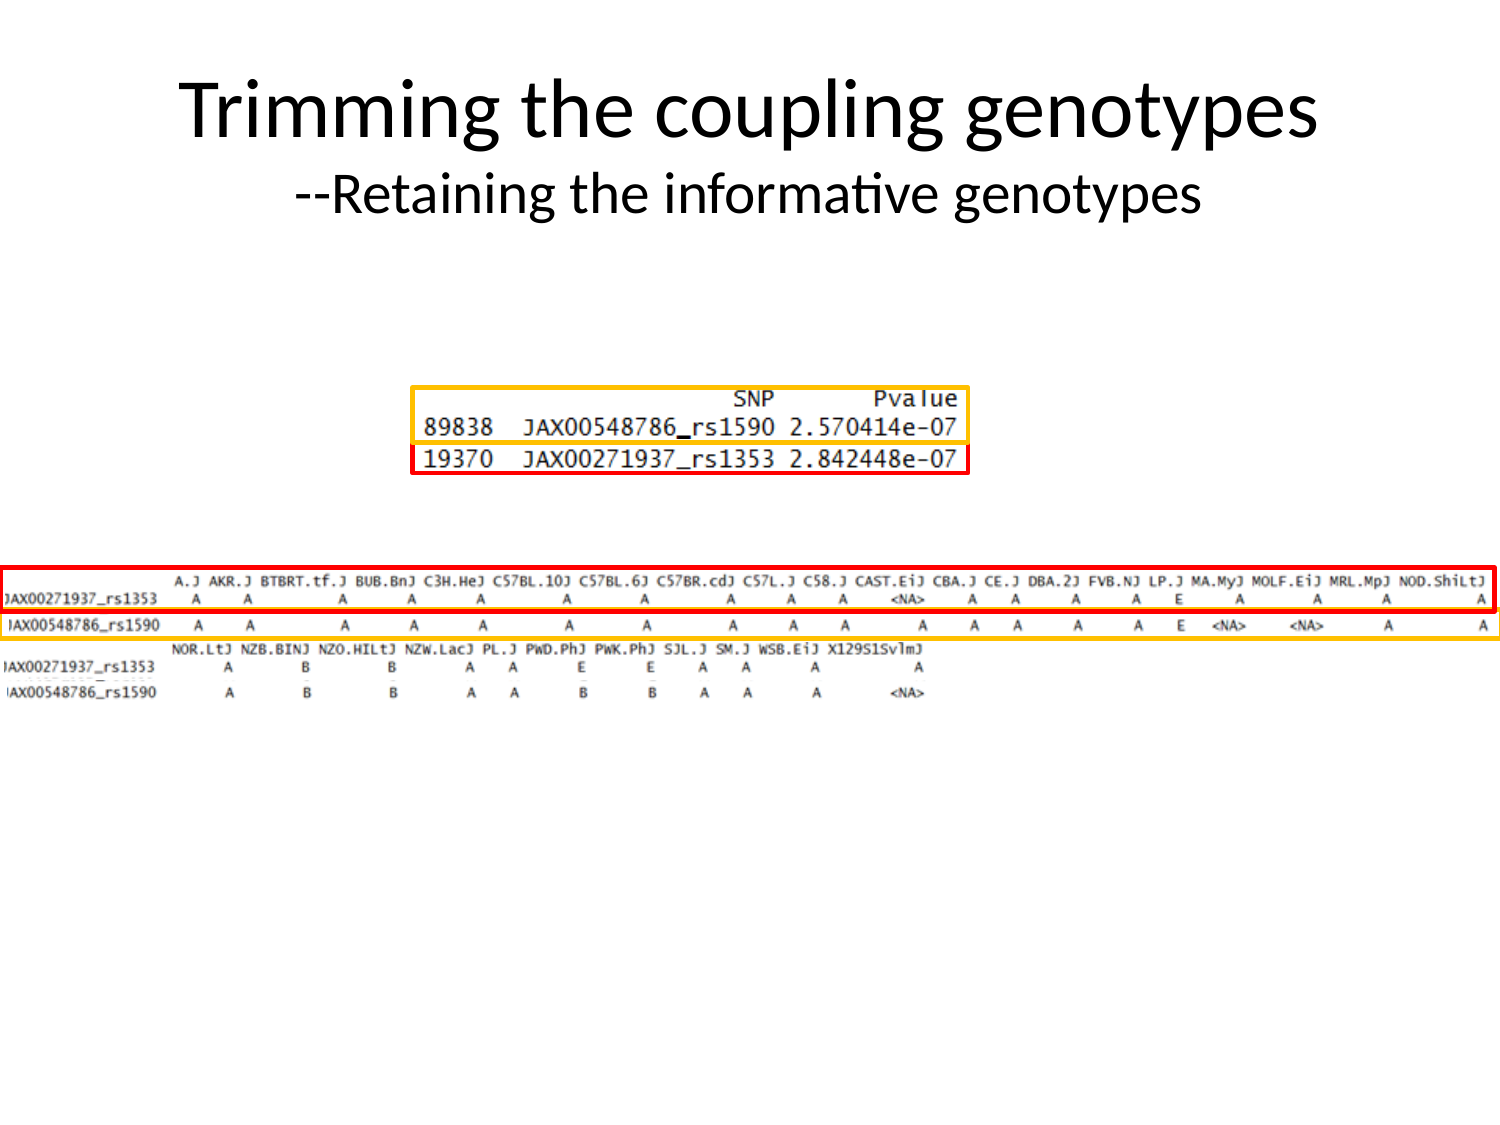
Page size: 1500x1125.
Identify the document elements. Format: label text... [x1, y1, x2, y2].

title Trimming the coupling genotypes --Retaining the informative genotypes [75, 45, 1425, 233]
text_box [412, 387, 974, 474]
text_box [0, 562, 1500, 701]
